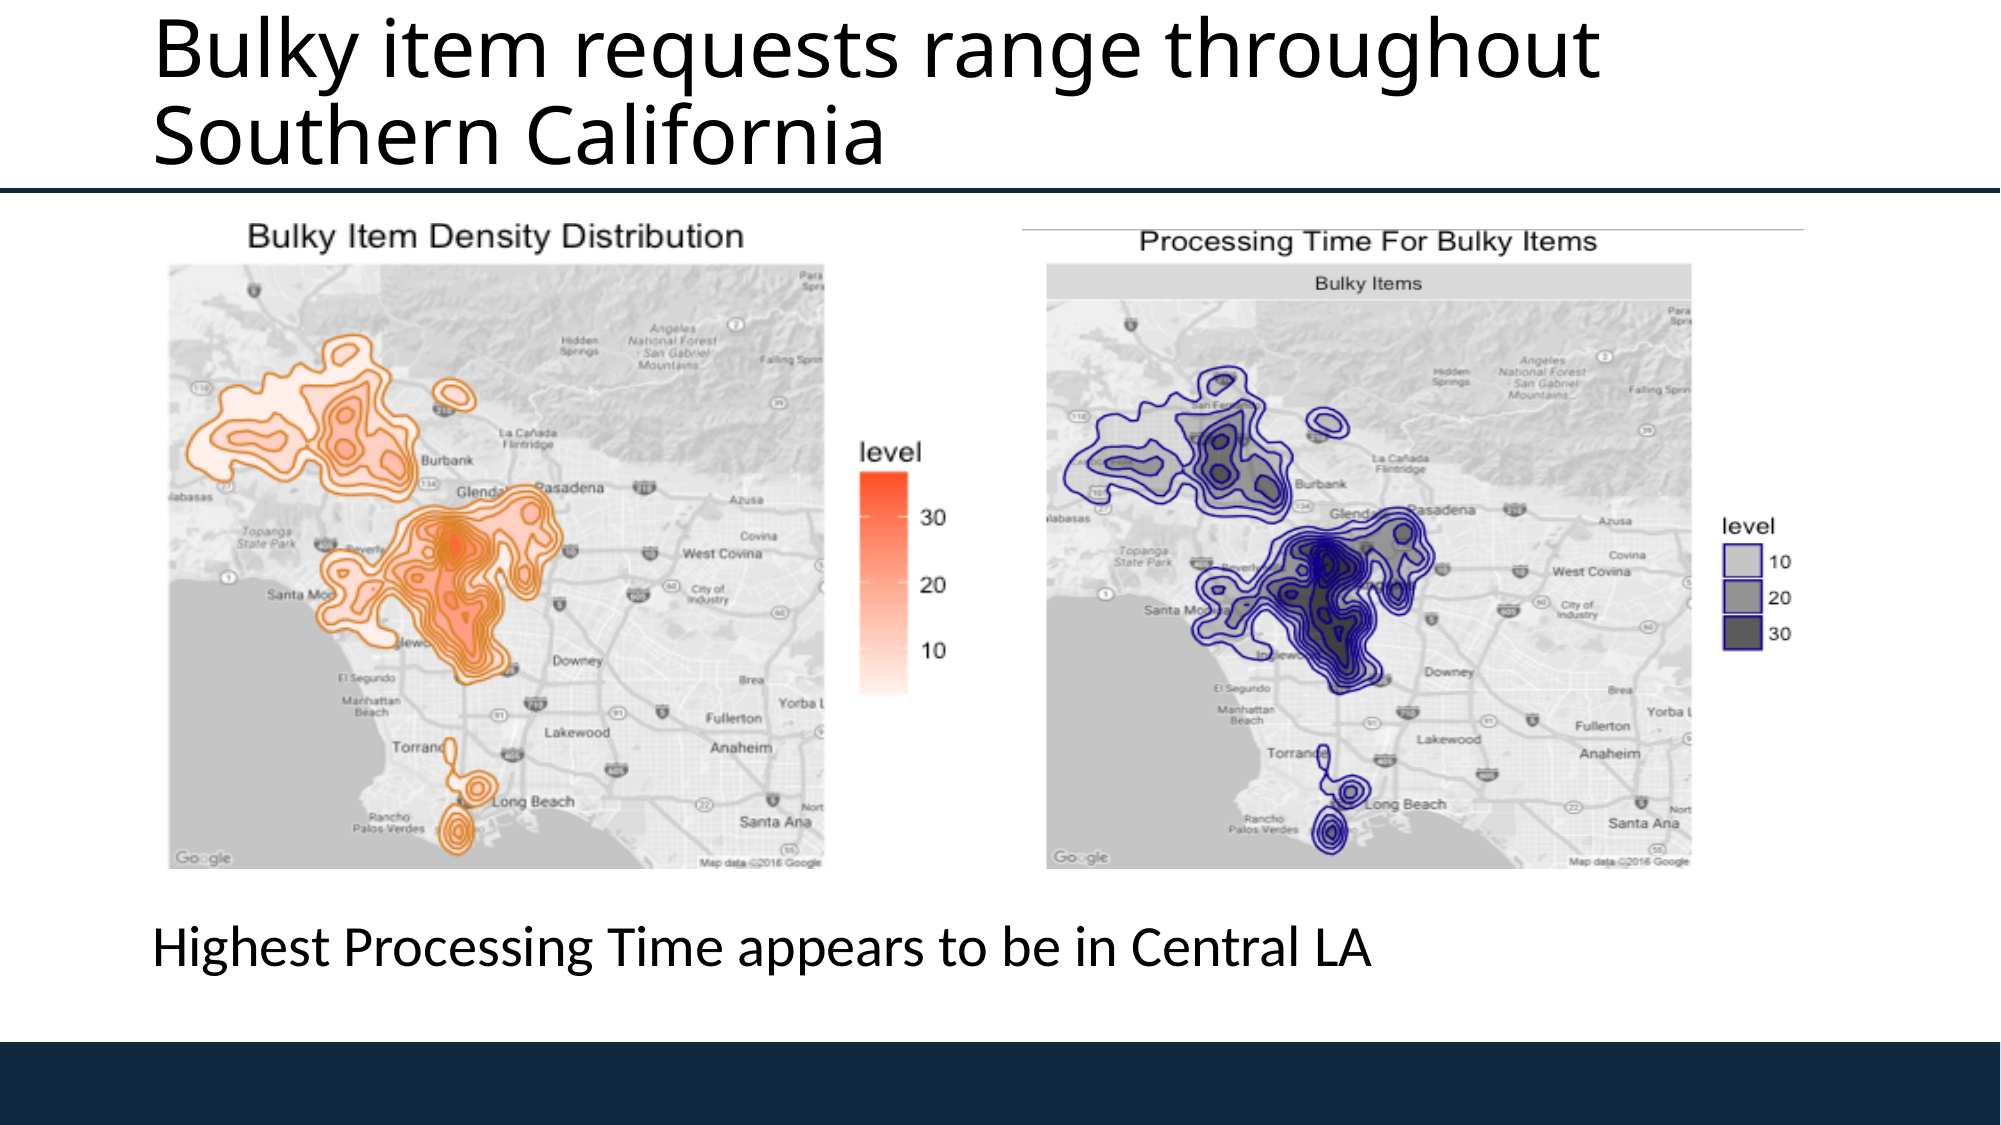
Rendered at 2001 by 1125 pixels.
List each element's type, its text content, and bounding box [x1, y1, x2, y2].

picture [1022, 229, 1804, 869]
picture [137, 223, 972, 869]
list Highest Processing Time appears to be in Central LA [137, 900, 1863, 1014]
title Bulky item requests range throughout Southern California [137, 0, 1863, 191]
